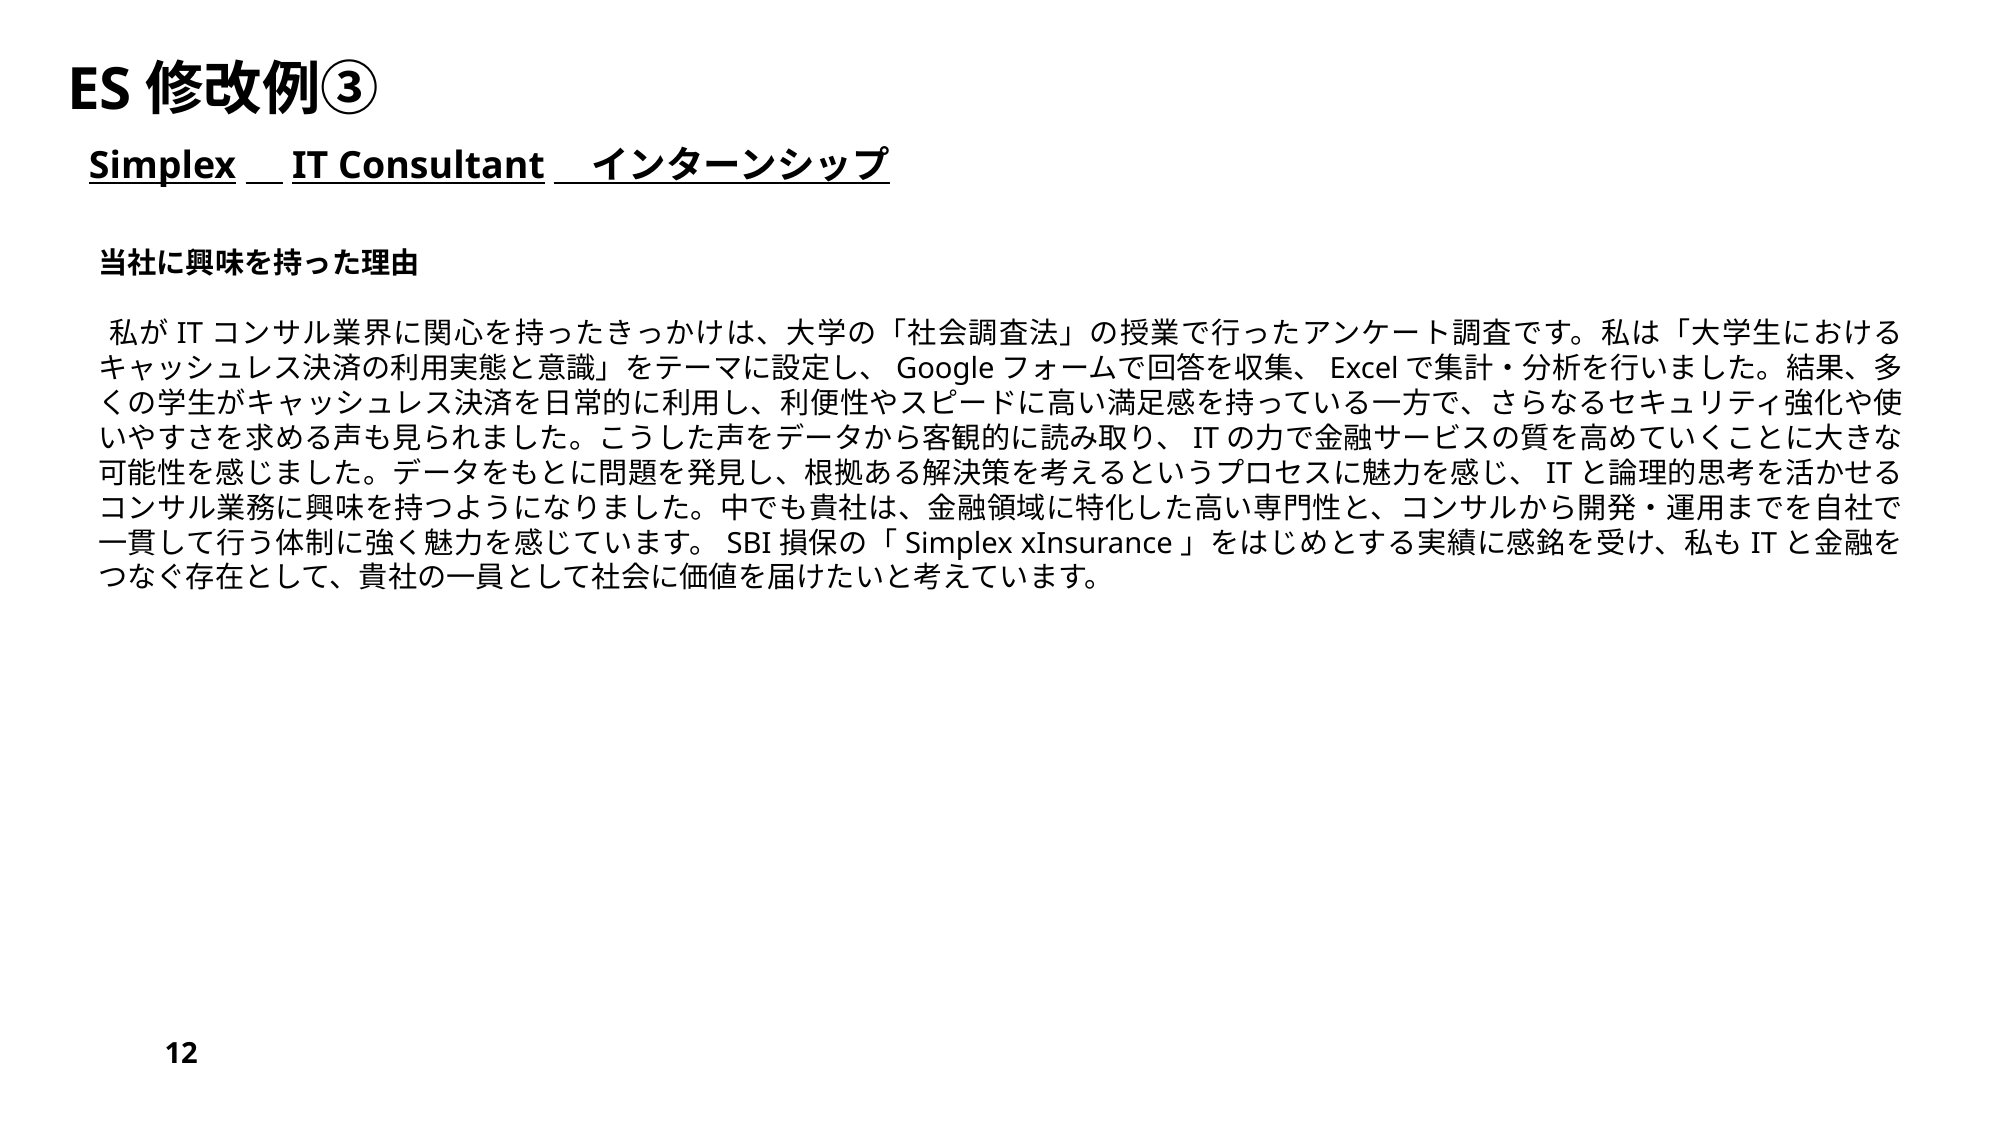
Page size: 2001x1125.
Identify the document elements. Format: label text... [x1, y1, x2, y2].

slide_number 12 [149, 1024, 588, 1085]
title ES修改例③ [52, 26, 1760, 130]
text_box 当社に興味を持った理由 私がITコンサル業界に関心を持ったきっかけは、大学の「社会調査法」の授業で行ったアンケート調査です。私は「大学生におけるキャッシュレス決済の利用実態と意識」をテーマに設定し、Googleフォームで回答を収集、Excelで集計・分析を行いました。結果、多くの学生がキャッシュレス決済を日常的に利用し、利便性やスピードに高い満足感を持っている一方で、さらなるセキュリティ強化や使いやすさを求める声も見られました。こうした声をデータから客観的に読み取り、ITの力で金融サービスの質を高めていくことに大きな可能性を感じました。データをもとに問題を発見し、根拠ある解決策を考えるというプロセスに魅力を感じ、ITと論理的思考を活かせるコンサル業務に興味を持つようになりました。中でも貴社は、金融領域に特化した高い専門性と、コンサルから開発・運用までを自社で一貫して行う体制に強く魅力を感じています。SBI損保の「Simplex xInsurance」をはじめとする実績に感銘を受け、私もITと金融をつなぐ存在として、貴社の一員として社会に価値を届けたいと考えています。 [83, 236, 1918, 602]
text_box Simplex IT Consultant インターンシップ [74, 133, 1848, 194]
